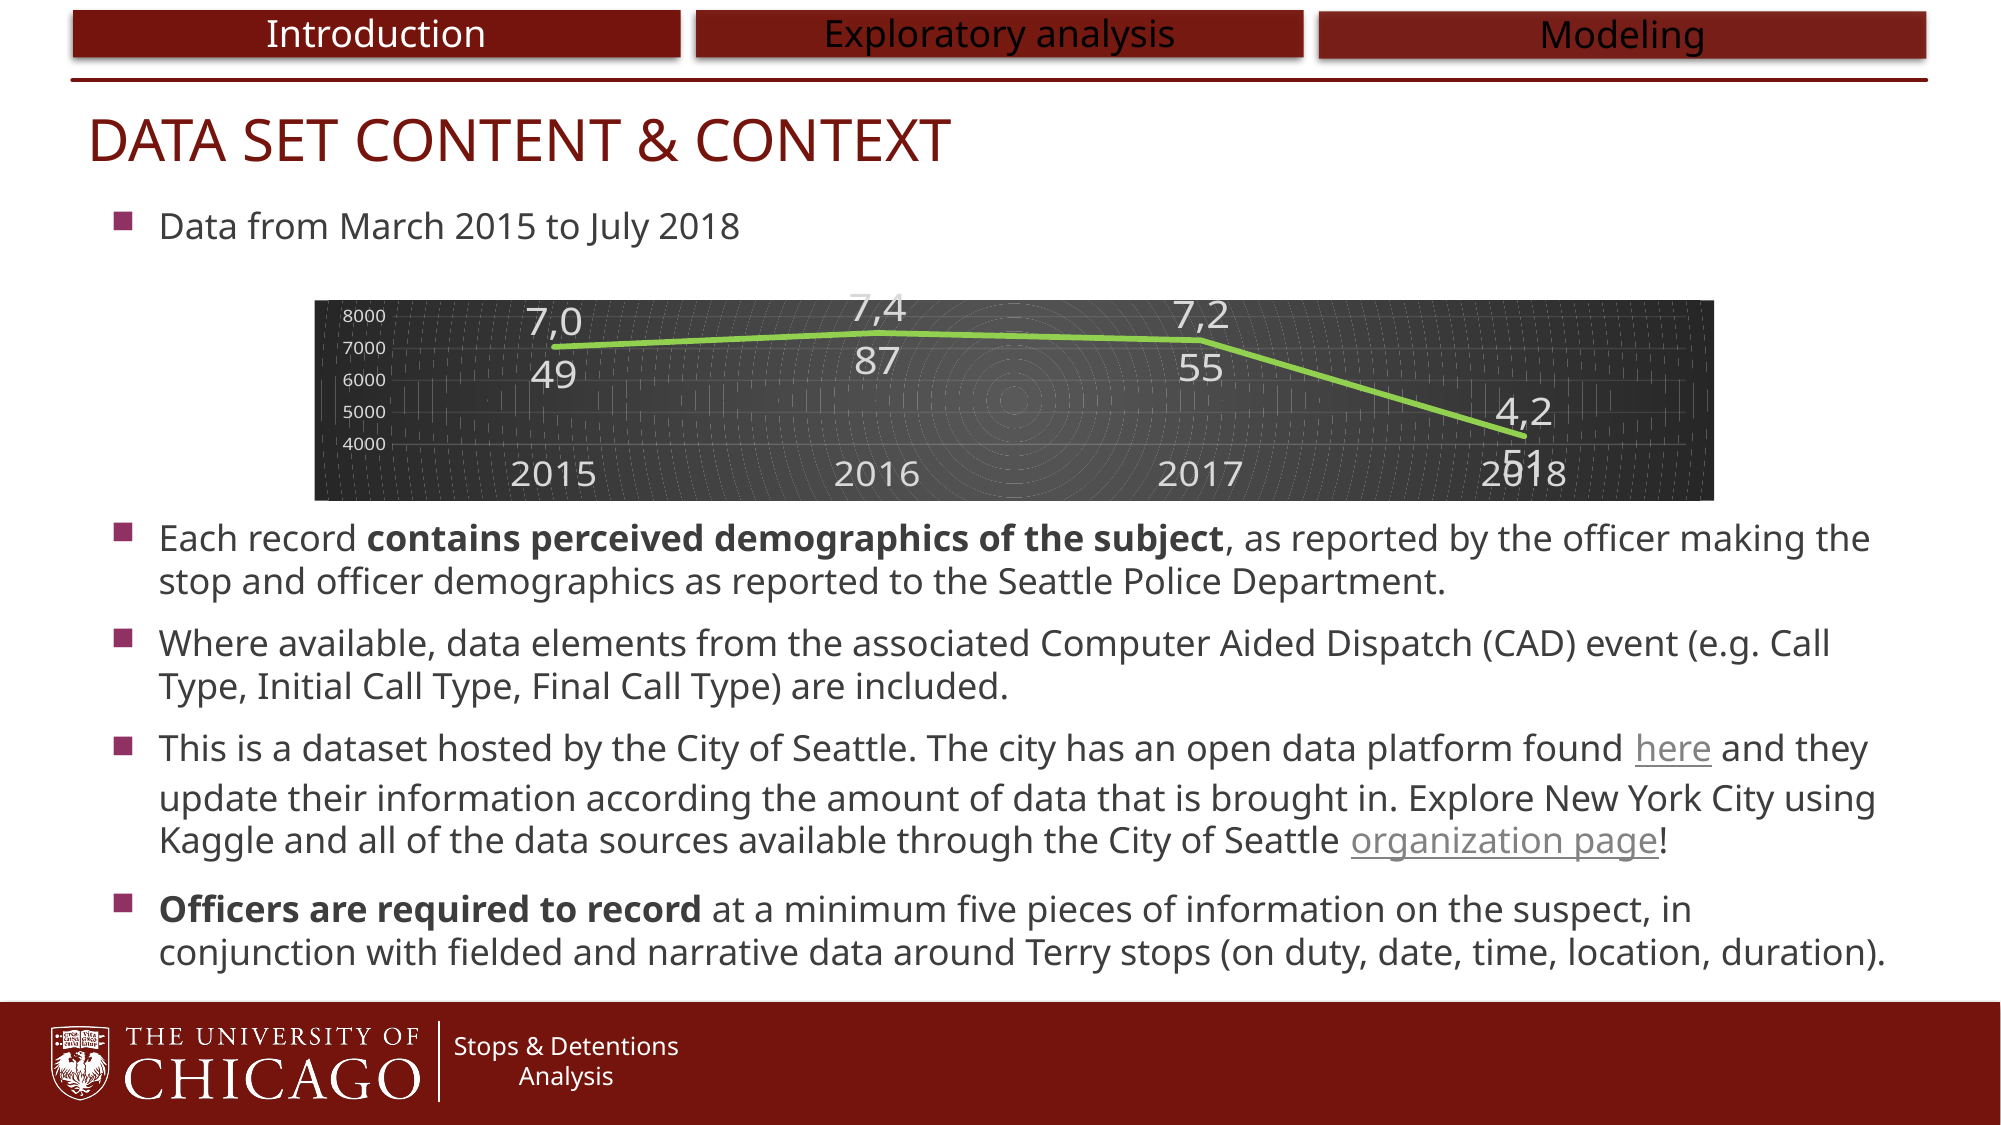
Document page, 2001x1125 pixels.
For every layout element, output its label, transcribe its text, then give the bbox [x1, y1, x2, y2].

chart [314, 279, 1715, 502]
picture [51, 1026, 420, 1101]
list Data from March 2015 to July 2018 Each record contains perceived demographics of the subject, as reported by the officer making the stop and officer demographics as reported to the Seattle Police Department. Where available, data elements from the associated Computer Aided Dispatch (CAD) event (e.g. Call Type, Initial Call Type, Final Call Type) are included. This is a dataset hosted by the City of Seattle. The city has an open data platform found here and they update their information according the amount of data that is brought in. Explore New York City using Kaggle and all of the data sources available through the City of Seattle organization page! Officers are required to record at a minimum five pieces of information on the suspect, in conjunction with fielded and narrative data around Terry stops (on duty, date, time, location, duration). [95, 180, 1905, 997]
title Data set Content & context [72, 92, 1927, 181]
